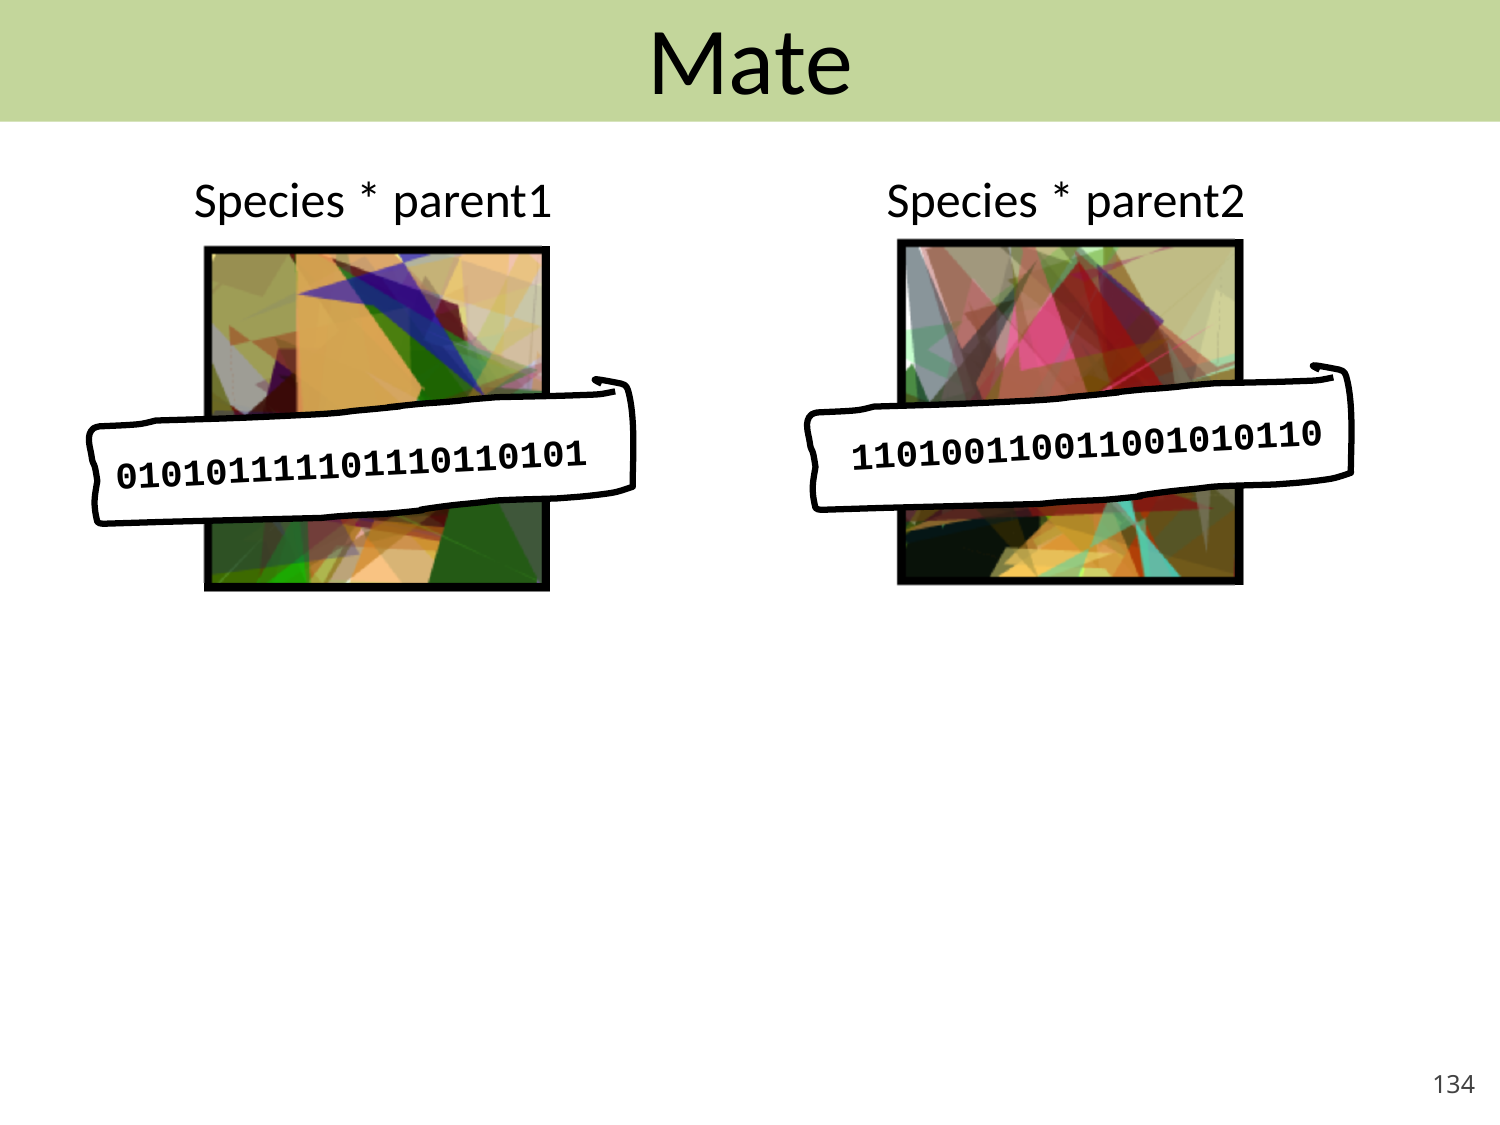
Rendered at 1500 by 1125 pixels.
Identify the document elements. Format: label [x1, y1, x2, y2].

picture [197, 239, 556, 596]
text_box [871, 159, 1261, 235]
text_box [178, 159, 568, 235]
text_box [807, 406, 892, 510]
picture [892, 232, 1248, 591]
text_box [556, 379, 634, 499]
title [75, 0, 1425, 113]
text_box [88, 419, 197, 524]
text_box [1248, 365, 1352, 486]
